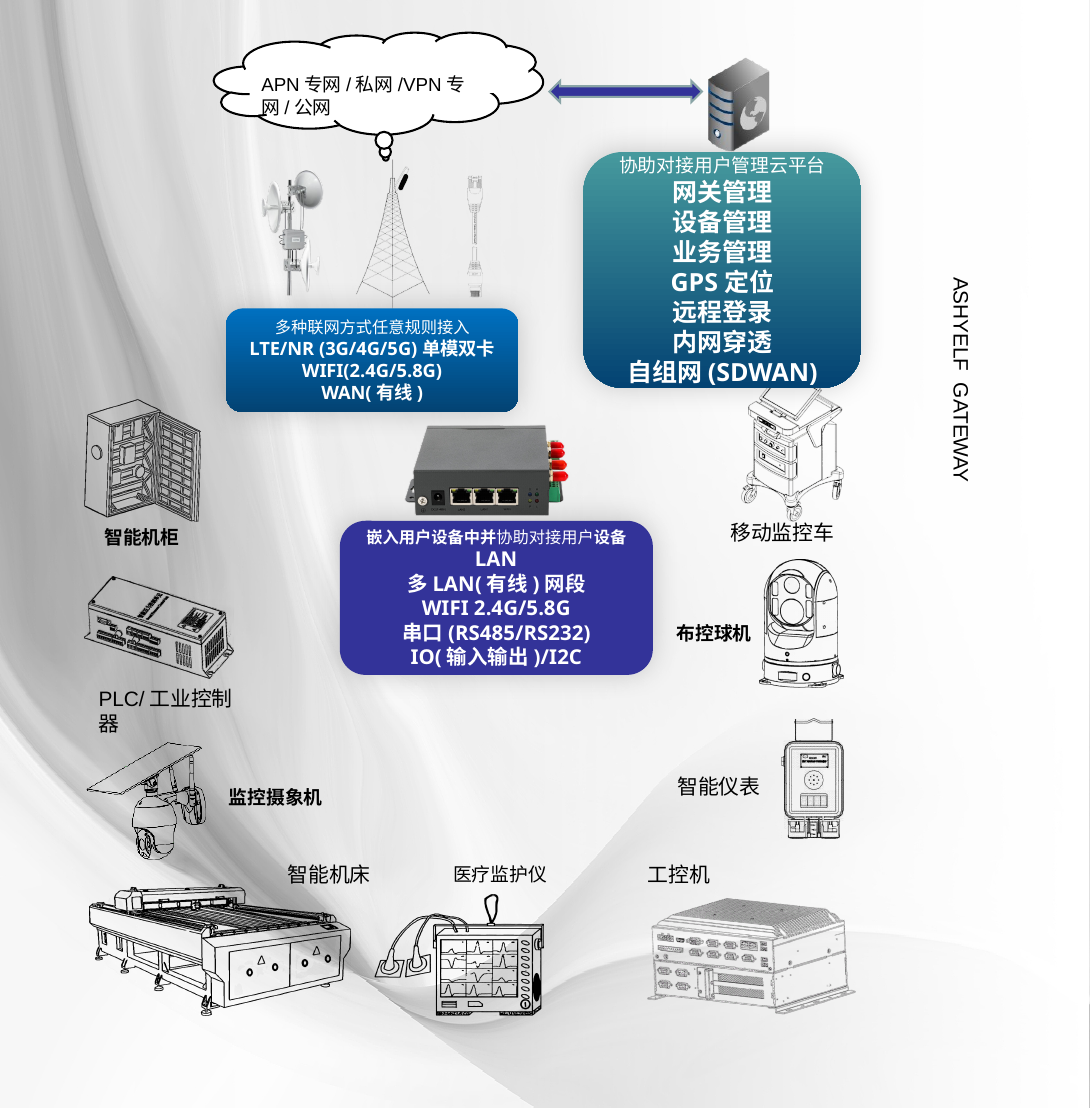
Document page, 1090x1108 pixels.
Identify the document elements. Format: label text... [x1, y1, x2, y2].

text_box 布控球机 [665, 614, 759, 653]
text_box 智能仪表 [662, 766, 777, 802]
text_box 医疗监护仪 [438, 855, 565, 886]
text_box [547, 78, 704, 105]
text_box 移动监控车 [715, 512, 857, 548]
text_box 智能机床 [273, 853, 389, 890]
text_box APN专网/私网/VPN专网/公网 [246, 65, 529, 93]
text_box 监控摄象机 [213, 777, 347, 815]
text_box 智能机柜 [89, 522, 197, 558]
text_box PLC/工业控制器 [84, 678, 267, 710]
text_box 工控机 [633, 853, 742, 890]
text_box [212, 31, 545, 159]
text_box ASHYELF GATEWAY [946, 187, 978, 573]
text_box 嵌入用户设备中并协助对接用户设备 LAN 多LAN(有线)网段 WIFI 2.4G/5.8G 串口(RS485/RS232) IO(输入输出)/I2C [338, 519, 654, 676]
picture [0, 0, 1090, 1108]
text_box 协助对接用户管理云平台 网关管理 设备管理 业务管理 GPS定位 远程登录 内网穿透 自组网(SDWAN) [582, 150, 863, 389]
text_box 多种联网方式任意规则接入 LTE/NR (3G/4G/5G)单模双卡 WIFI(2.4G/5.8G) WAN(有线) [224, 307, 520, 414]
